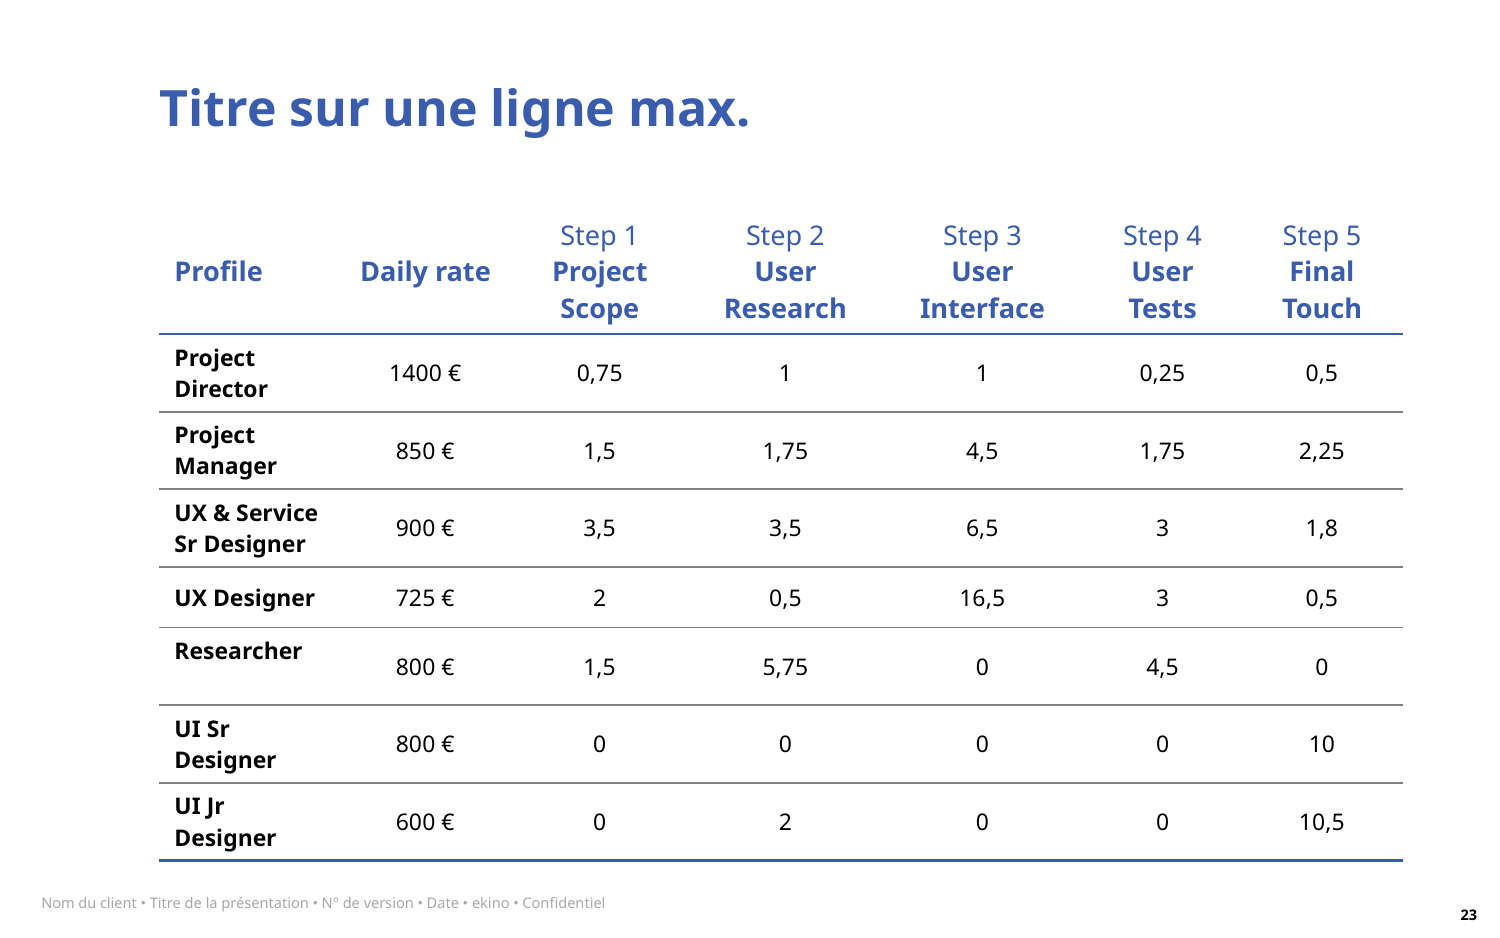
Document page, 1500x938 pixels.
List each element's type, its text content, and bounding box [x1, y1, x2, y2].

table_cell 4,5 [1085, 628, 1241, 704]
table_cell 3,5 [511, 490, 689, 566]
table_cell 4,5 [882, 413, 1083, 488]
table_cell 2 [511, 568, 689, 627]
table_cell 1,75 [691, 413, 880, 488]
table_cell 0,75 [511, 335, 689, 411]
table_cell 6,5 [882, 490, 1083, 566]
table_cell 0 [882, 784, 1083, 859]
table_cell 725 € [342, 568, 509, 627]
table_cell 1,5 [511, 628, 689, 704]
table_cell 0,5 [1242, 335, 1403, 411]
table_cell 1,5 [511, 413, 689, 488]
table_cell 1 [882, 335, 1083, 411]
table_cell 1,75 [1085, 413, 1241, 488]
table_cell 1 [691, 335, 880, 411]
table_cell 0,5 [691, 568, 880, 627]
table_cell 1400 € [342, 335, 509, 411]
table_header Step 3 User Interface [882, 209, 1083, 333]
table_cell 900 € [342, 490, 509, 566]
table_cell UX & Service Sr Designer [159, 490, 340, 566]
table_cell 16,5 [882, 568, 1083, 627]
table_cell 0 [882, 706, 1083, 782]
table_cell 10,5 [1242, 784, 1403, 859]
table_cell Project Manager [159, 413, 340, 488]
title Titre sur une ligne max. [159, 76, 1342, 127]
table_cell UX Designer [159, 568, 340, 627]
table_cell 0 [882, 628, 1083, 704]
table_cell 0 [1242, 628, 1403, 704]
table_header Step 4 User Tests [1085, 209, 1241, 333]
footer Nom du client • Titre de la présentation • N° de version • Date • ekino • Confidentiel [41, 894, 619, 938]
table_cell 3 [1085, 490, 1241, 566]
table_cell 2 [691, 784, 880, 859]
table_cell Project Director [159, 335, 340, 411]
table_header Step 1 Project Scope [511, 209, 689, 333]
table_cell 5,75 [691, 628, 880, 704]
table_cell 800 € [342, 628, 509, 704]
table_header Step 2 User Research [691, 209, 880, 333]
table_cell 3 [1085, 568, 1241, 627]
slide_number 23 [1460, 894, 1500, 937]
table_cell 800 € [342, 706, 509, 782]
table_cell 2,25 [1242, 413, 1403, 488]
table_cell 0,25 [1085, 335, 1241, 411]
table_header Step 5 Final Touch [1242, 209, 1403, 333]
table_cell 10 [1242, 706, 1403, 782]
table_cell UI Sr Designer [159, 706, 340, 782]
table_cell 0 [511, 706, 689, 782]
table_cell 600 € [342, 784, 509, 859]
table_cell 3,5 [691, 490, 880, 566]
table_cell 1,8 [1242, 490, 1403, 566]
table_cell Researcher [159, 628, 340, 704]
table_cell 0 [511, 784, 689, 859]
table_cell 850 € [342, 413, 509, 488]
table_cell 0 [691, 706, 880, 782]
table_cell 0 [1085, 784, 1241, 859]
table_cell 0 [1085, 706, 1241, 782]
table_header Daily rate [342, 209, 509, 333]
table_cell UI Jr Designer [159, 784, 340, 859]
table_cell 0,5 [1242, 568, 1403, 627]
table_header Profile [159, 209, 340, 333]
